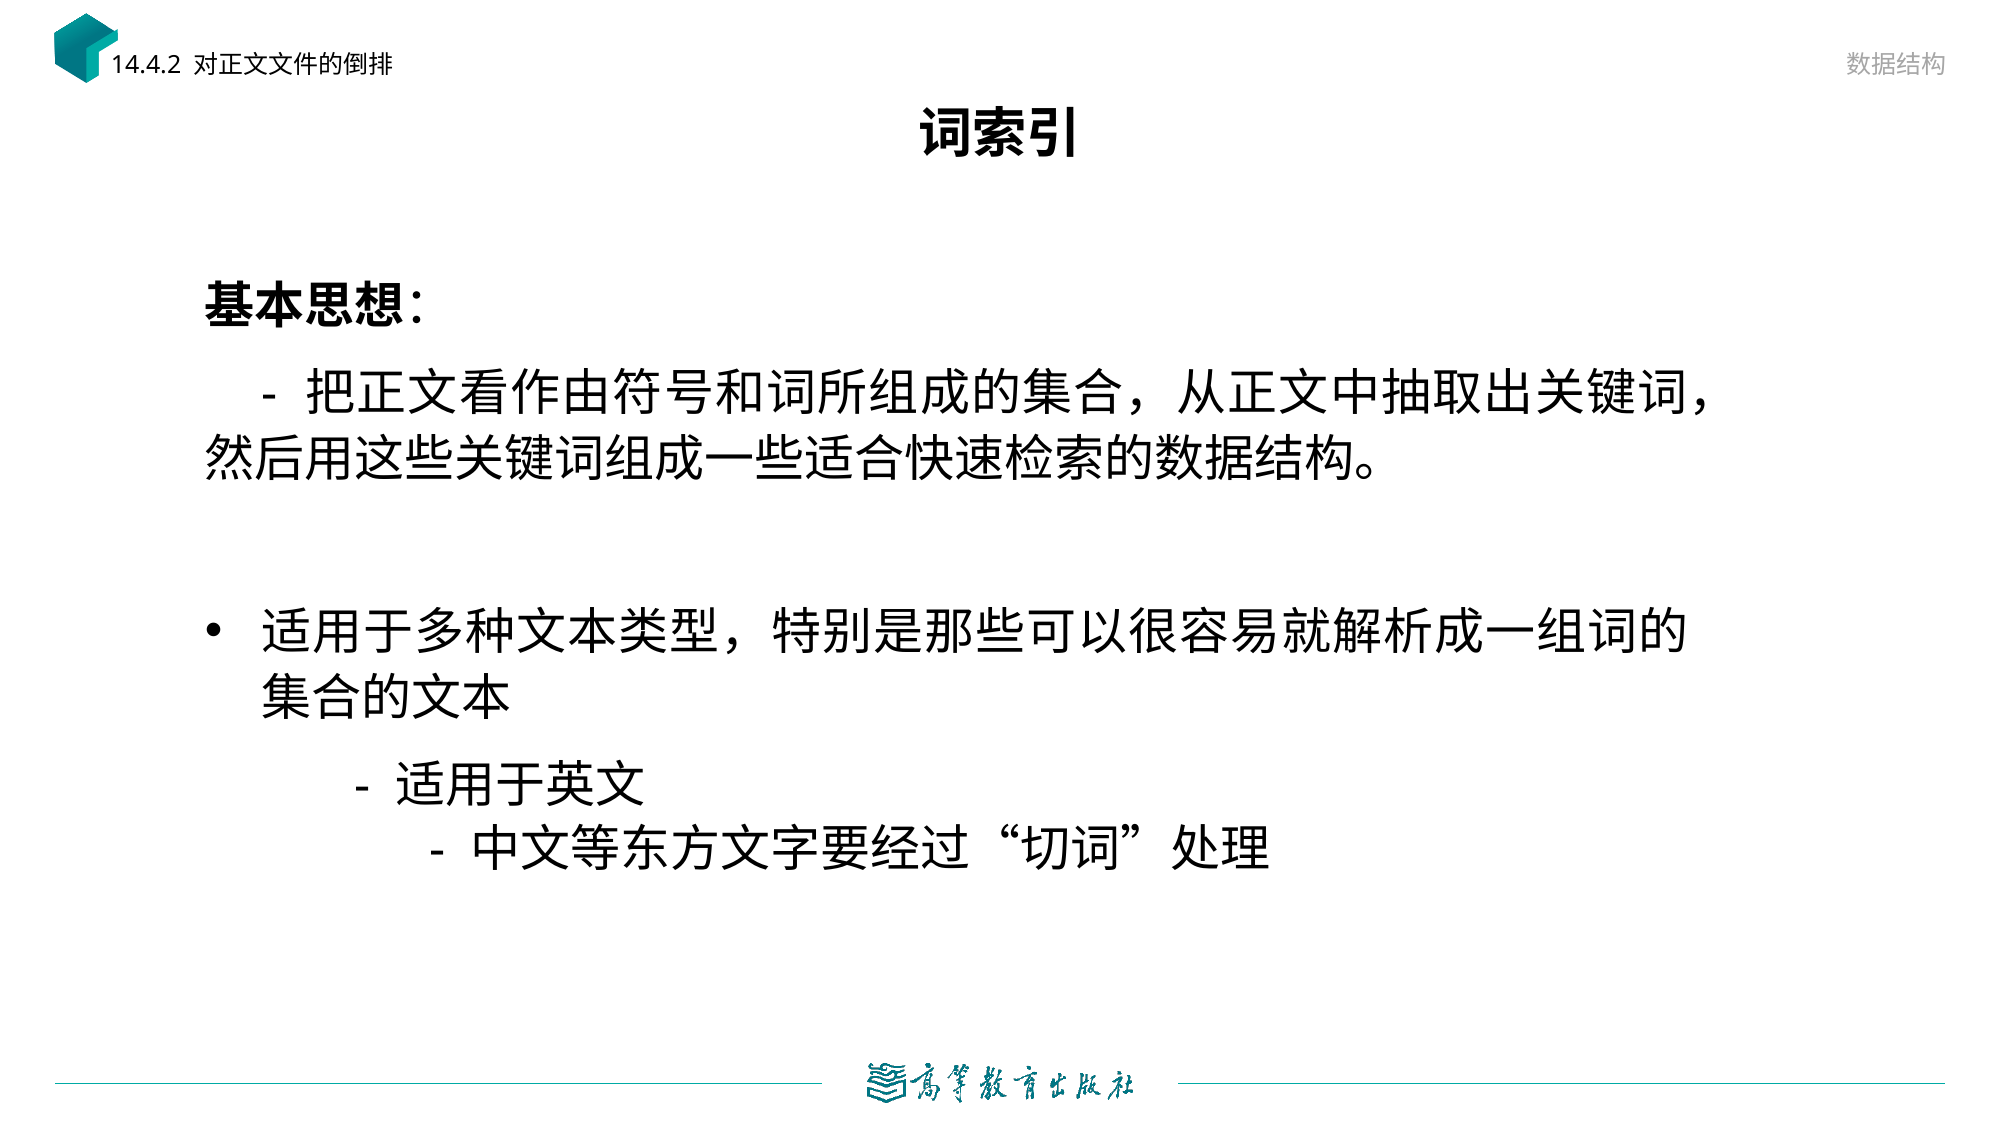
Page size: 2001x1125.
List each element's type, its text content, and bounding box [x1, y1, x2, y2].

picture [867, 1063, 1133, 1103]
title 词索引 [137, 92, 1863, 178]
list 数据结构 [1115, 32, 1962, 86]
text_box 基本思想： - 把正文看作由符号和词所组成的集合，从正文中抽取出关键词，然后用这些关键词组成一些适合快速检索的数据结构。 适用于多种文本类型，特别是那些可以很容易就解析成一组词的集合的文本 - 适用于英文 - 中文等东方文字要经过“切词”处理 [189, 259, 1704, 1033]
subtitle 14.4.2 对正文文件的倒排 [95, 44, 894, 99]
